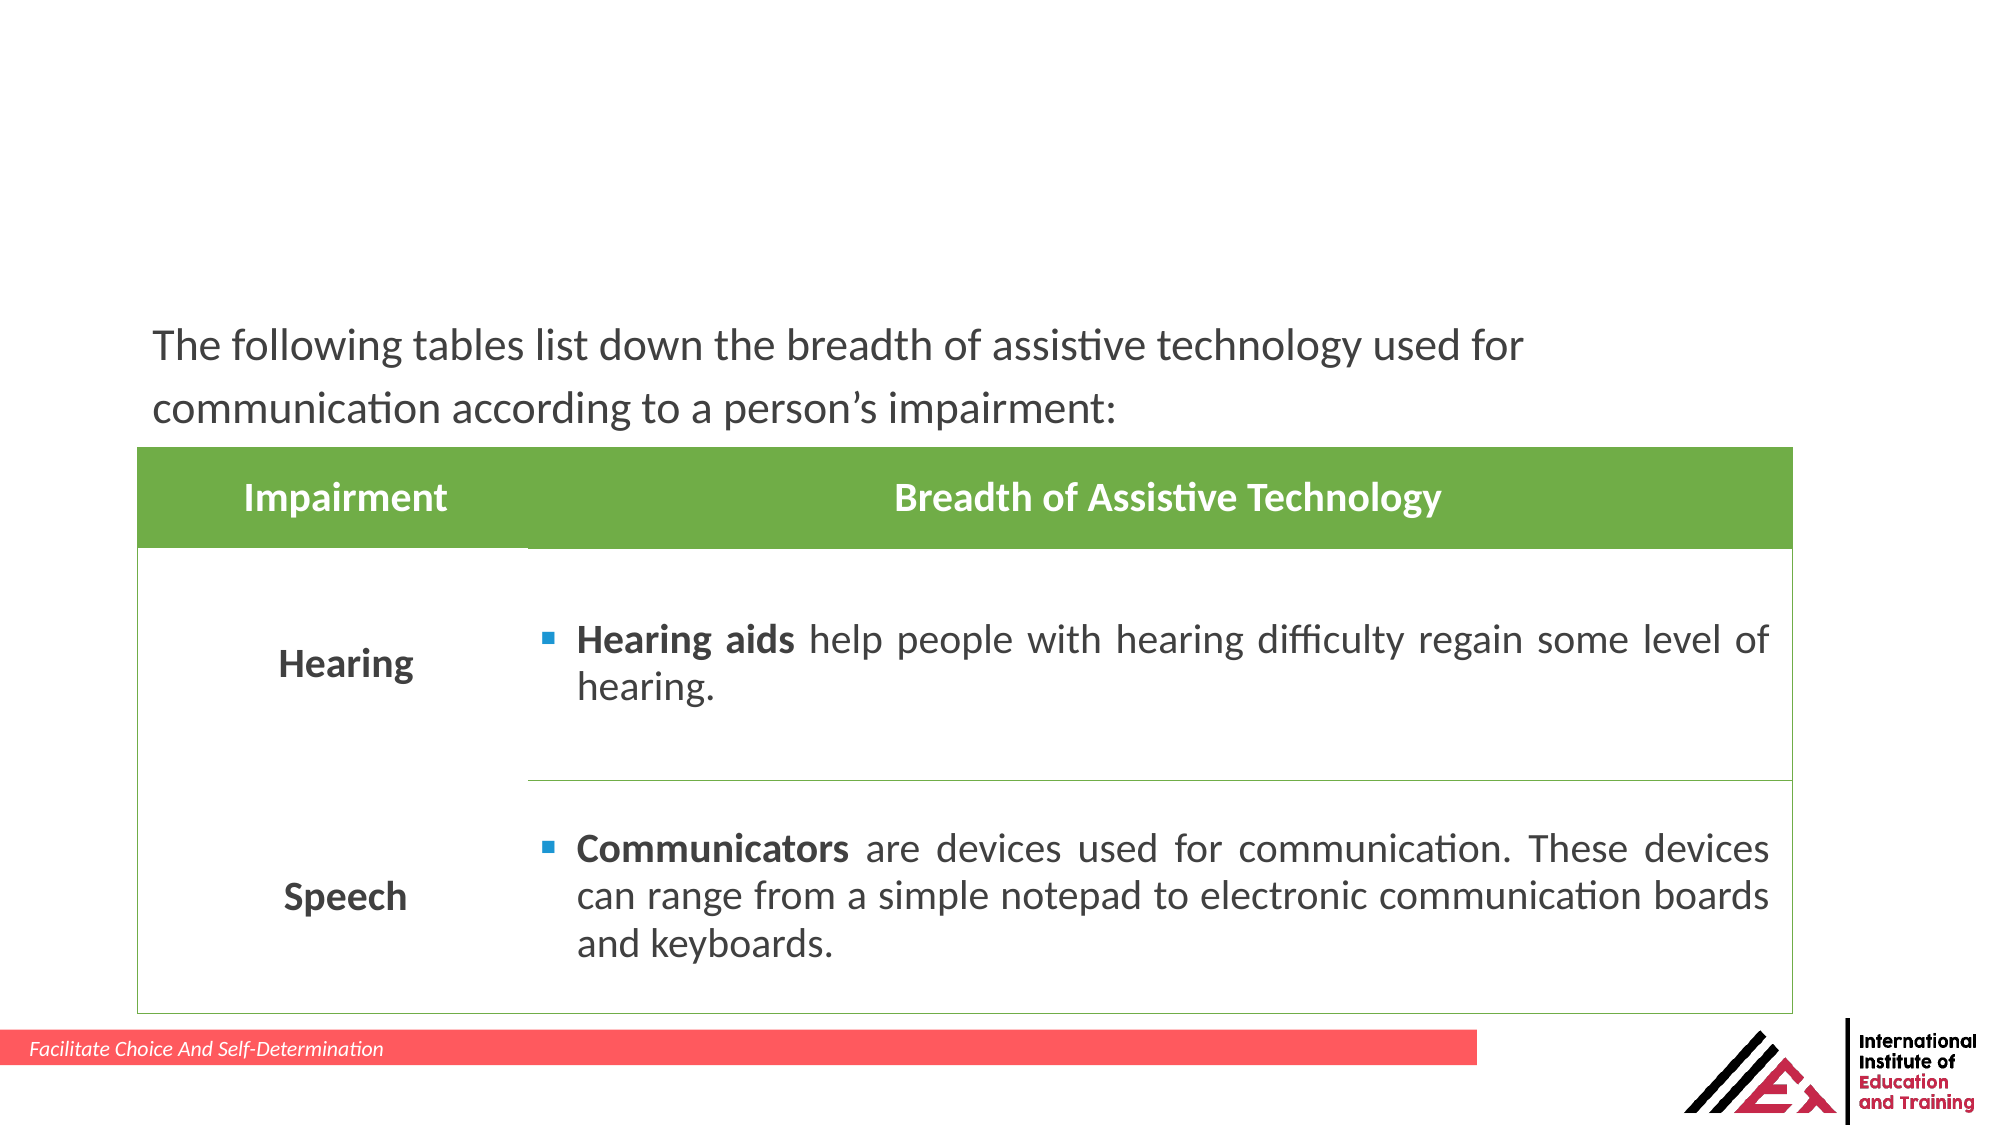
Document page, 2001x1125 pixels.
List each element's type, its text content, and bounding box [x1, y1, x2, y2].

text_box Facilitate Choice And Self-Determination [0, 1029, 1478, 1066]
table_cell Hearing aids help people with hearing difficulty regain some level of hearing. [528, 549, 1792, 780]
table_cell Hearing [138, 548, 528, 781]
table_cell Speech [138, 781, 528, 1013]
list The following tables list down the breadth of assistive technology used for communication according to a person’s impairment: [137, 299, 1793, 447]
table_header Impairment [138, 448, 528, 548]
picture [1683, 1018, 1976, 1125]
table_cell Communicators are devices used for communication. These devices can range from a simple notepad to electronic communication boards and keyboards. [528, 781, 1792, 1013]
table_header Breadth of Assistive Technology [528, 448, 1792, 548]
